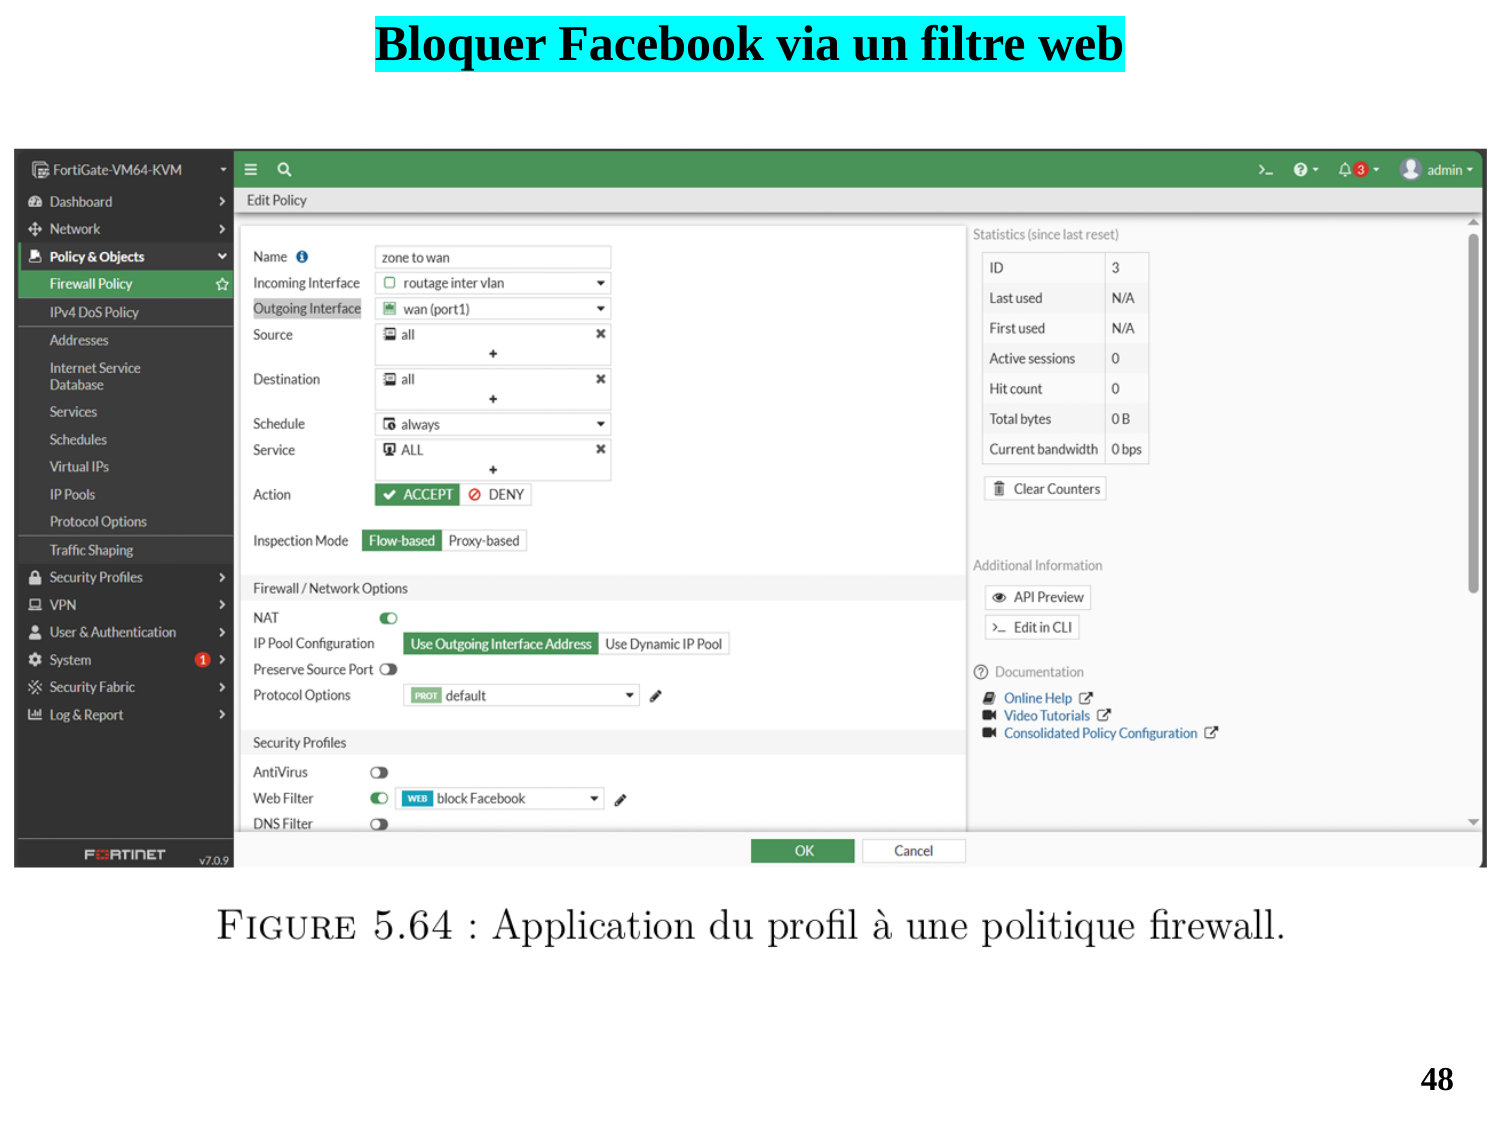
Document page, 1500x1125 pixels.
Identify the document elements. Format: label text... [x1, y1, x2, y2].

picture [5, 137, 1495, 953]
text_box Bloquer Facebook via un filtre web [356, 3, 1143, 79]
text_box 48 [1406, 1005, 1476, 1105]
